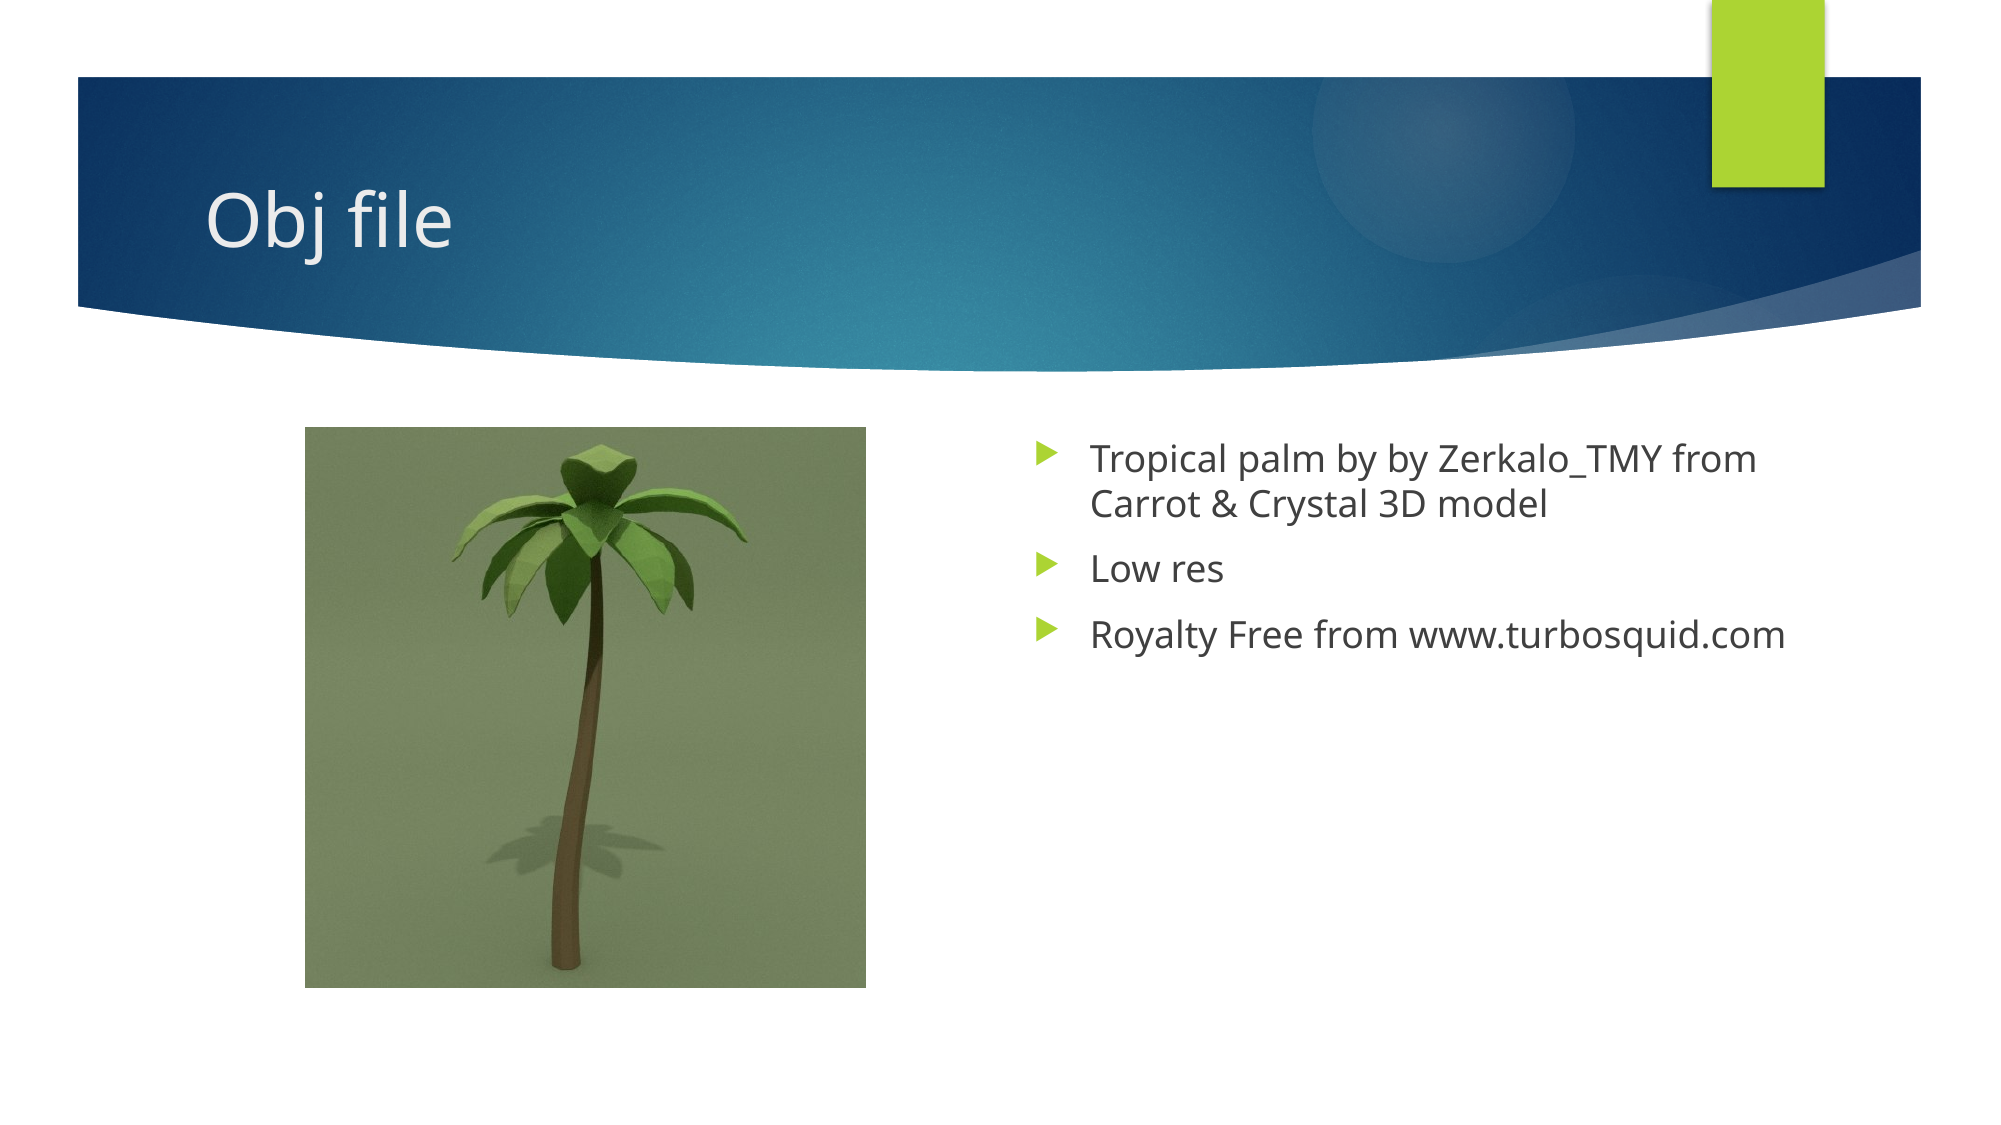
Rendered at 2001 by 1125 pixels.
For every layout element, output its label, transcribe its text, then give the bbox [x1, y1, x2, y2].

list Tropical palm by by Zerkalo_TMY from Carrot & Crystal 3D model Low res Royalty Free from www.turbosquid.com [1018, 427, 1810, 988]
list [304, 426, 866, 988]
title Obj file [189, 159, 1627, 276]
